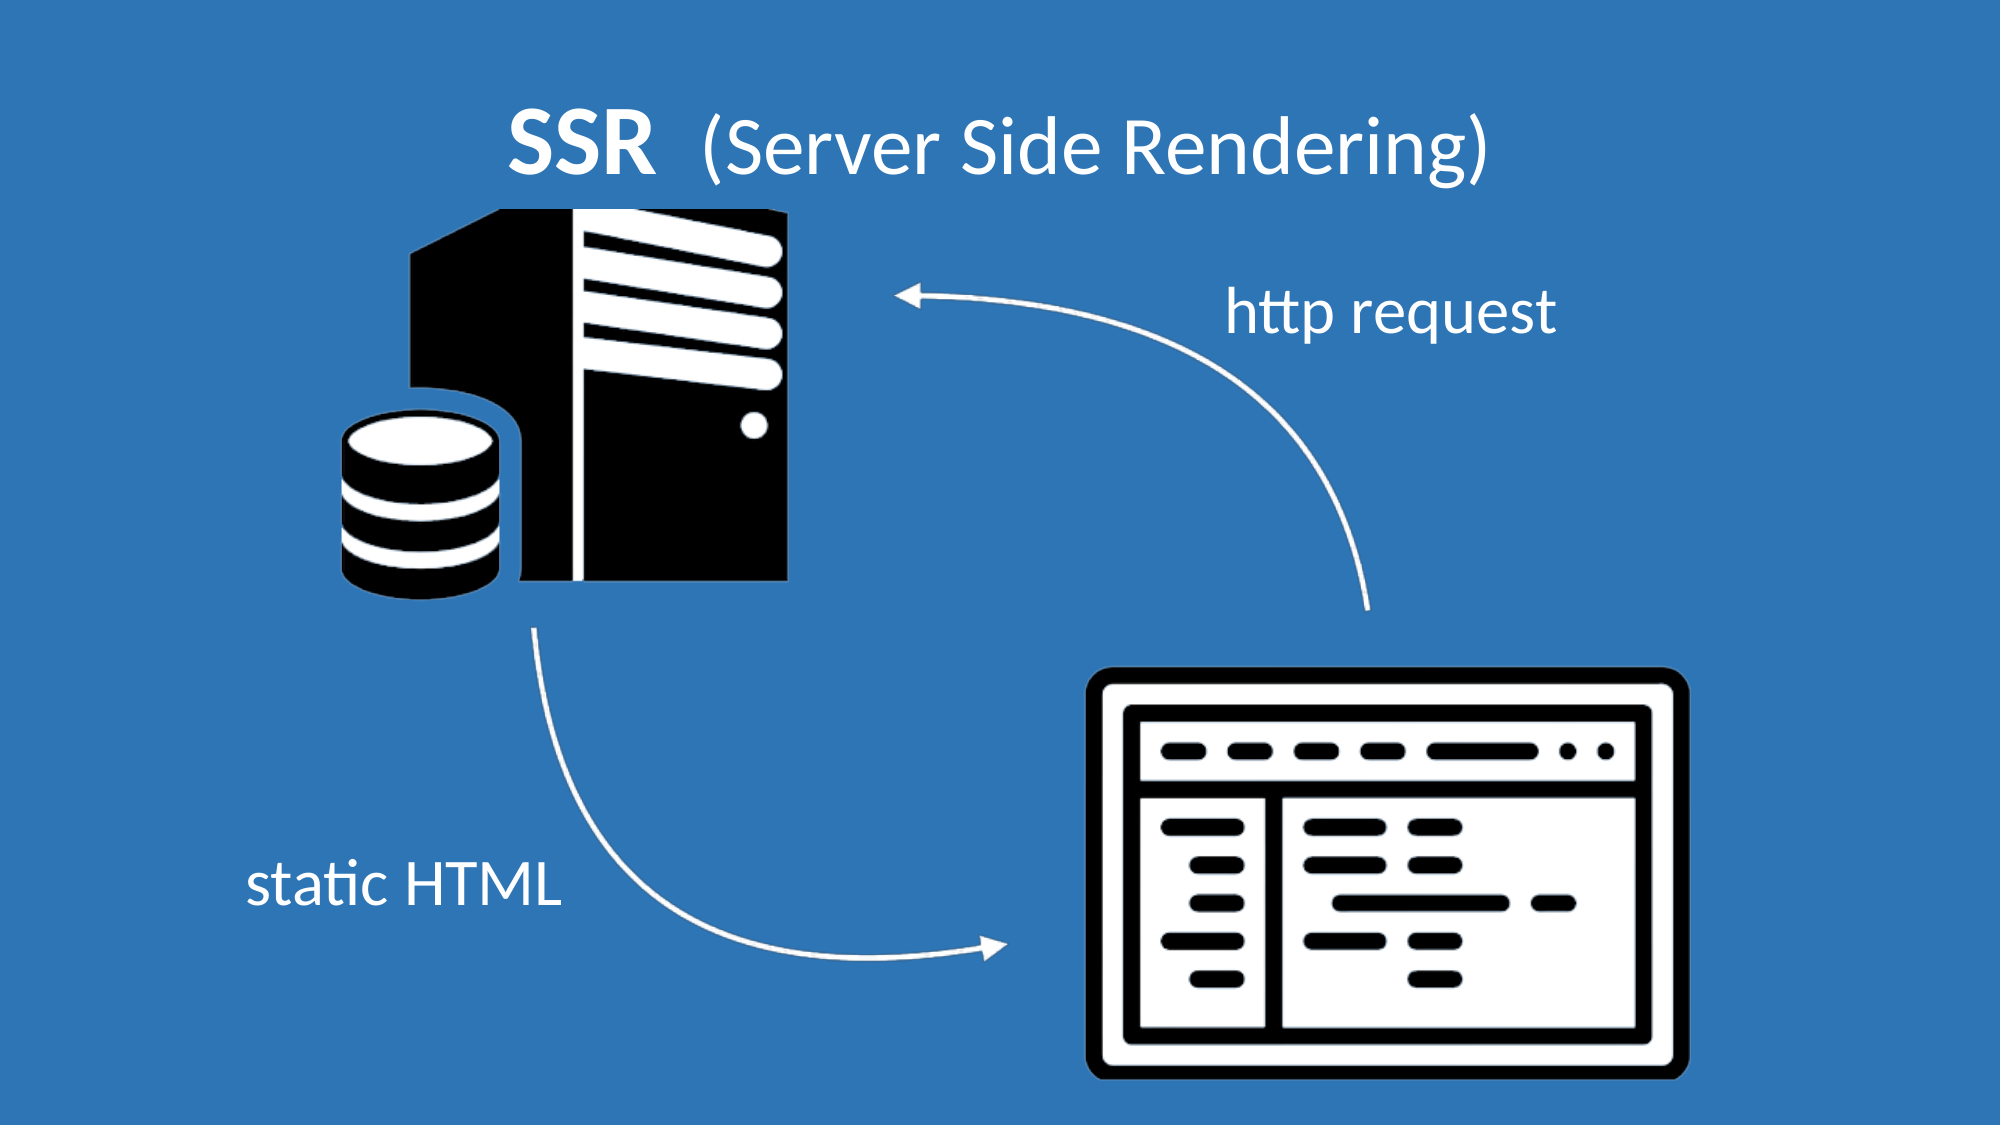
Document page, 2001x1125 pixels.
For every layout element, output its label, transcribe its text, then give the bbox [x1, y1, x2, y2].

text_box SSR (Server Side Rendering) [0, 2, 2000, 242]
picture [295, 209, 1736, 1088]
text_box static HTML [230, 831, 295, 926]
